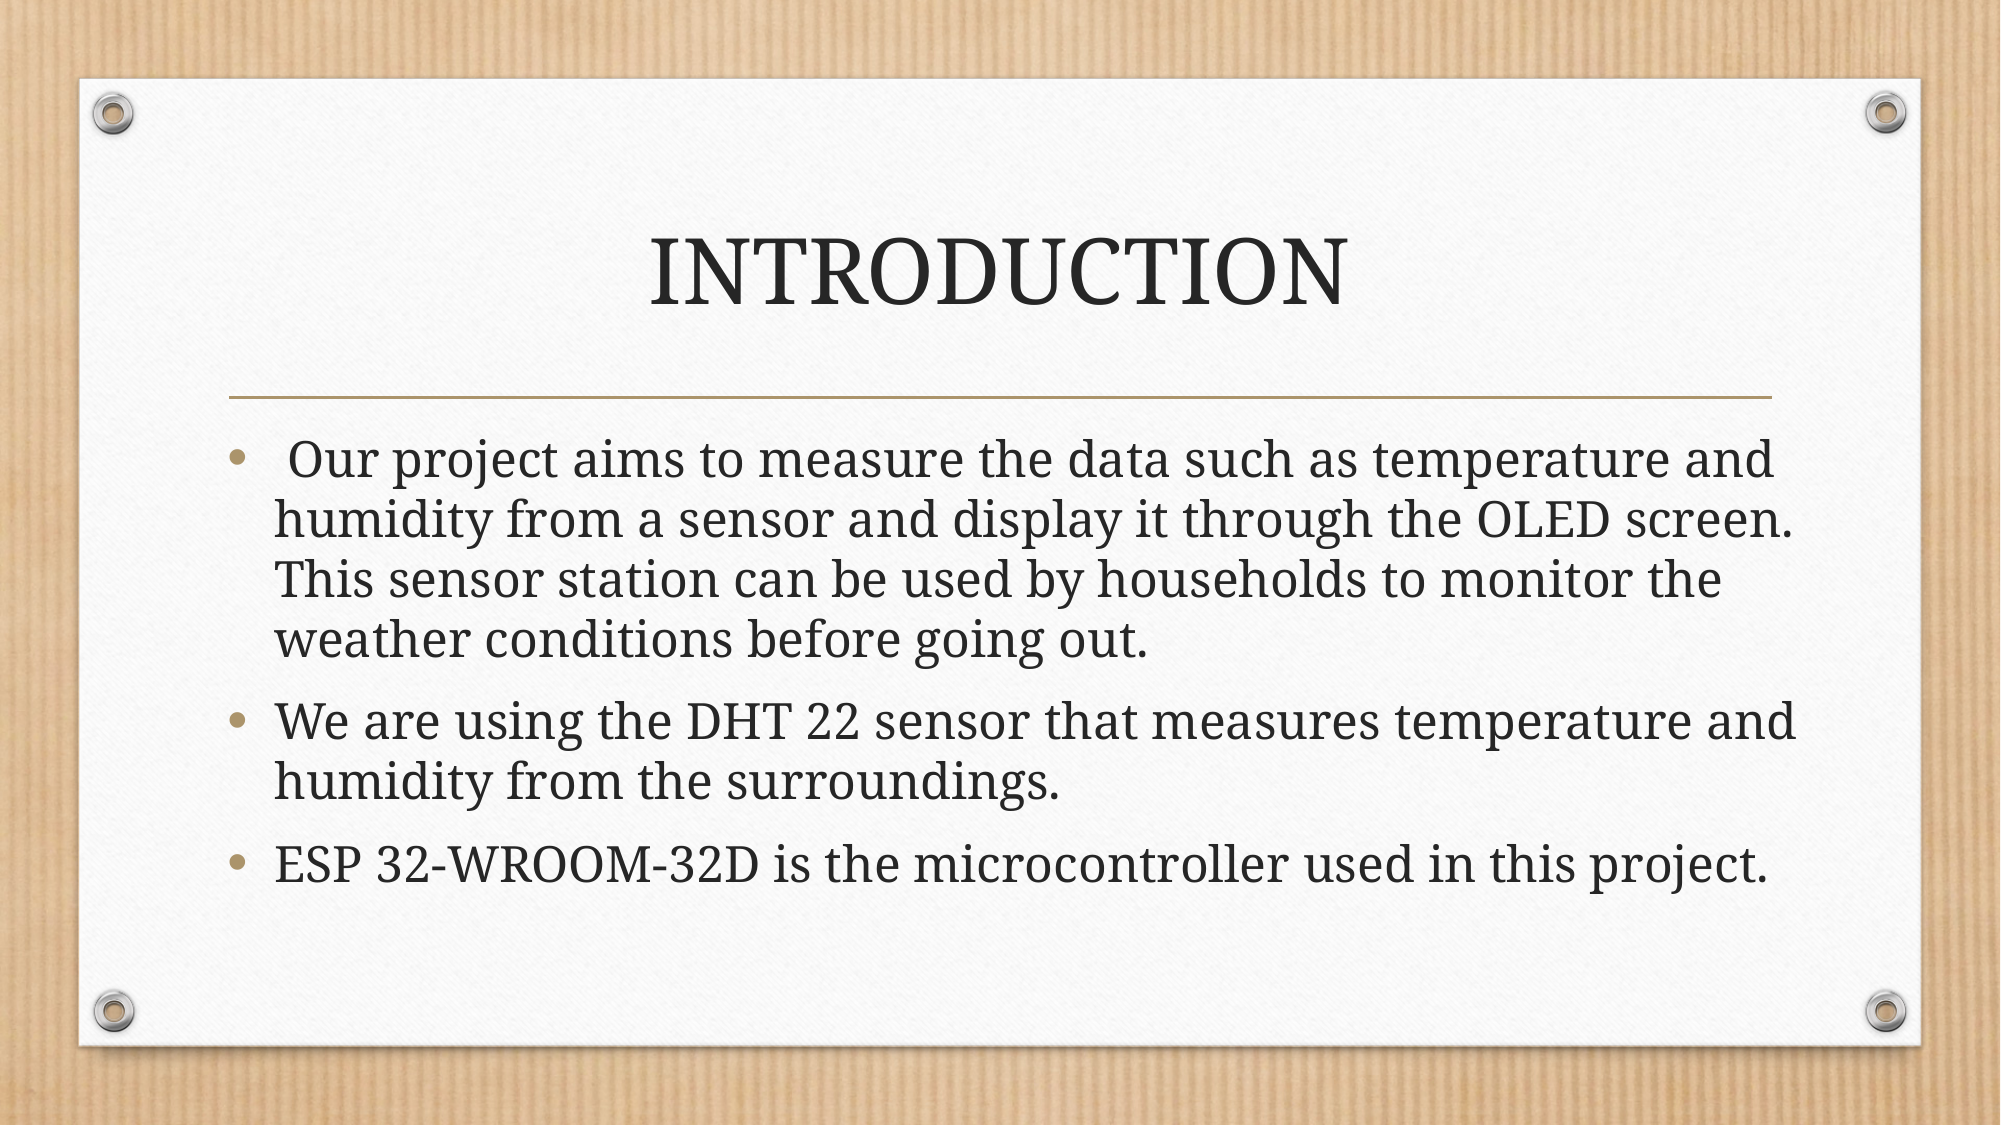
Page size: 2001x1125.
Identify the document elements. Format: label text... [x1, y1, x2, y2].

title INTRODUCTION [212, 161, 1788, 375]
list Our project aims to measure the data such as temperature and humidity from a sensor and display it through the OLED screen. This sensor station can be used by households to monitor the weather conditions before going out. We are using the DHT 22 sensor that measures temperature and humidity from the surroundings. ESP 32-WROOM-32D is the microcontroller used in this project. [212, 419, 1854, 1020]
picture [0, 0, 2001, 1125]
